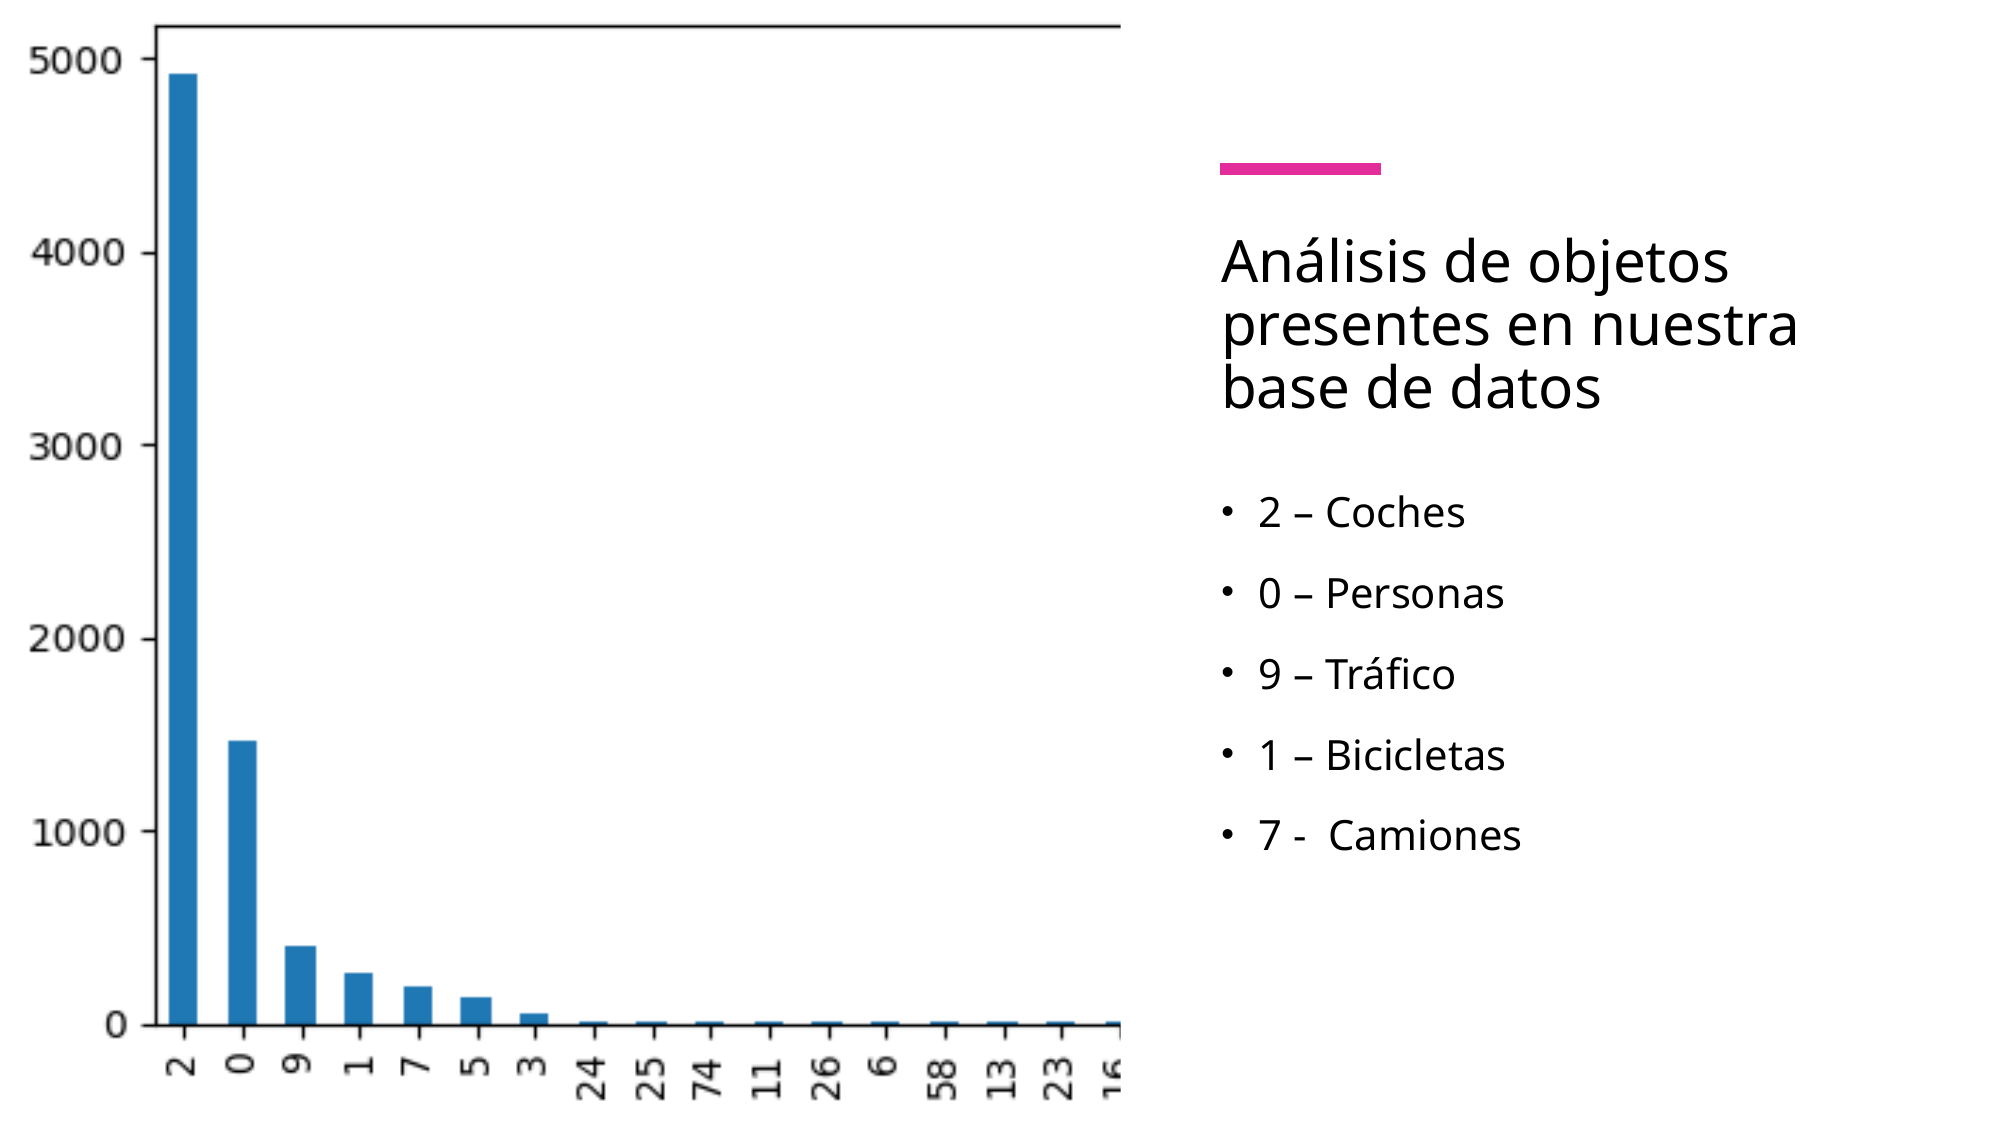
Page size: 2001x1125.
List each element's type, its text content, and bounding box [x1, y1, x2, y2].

list 2 – Coches 0 – Personas 9 – Tráfico 1 – Bicicletas 7 - Camiones [1206, 468, 1850, 975]
picture [0, 0, 1121, 1125]
title Análisis de objetos presentes en nuestra base de datos [1206, 224, 1850, 441]
text_box [1121, 0, 2000, 1125]
